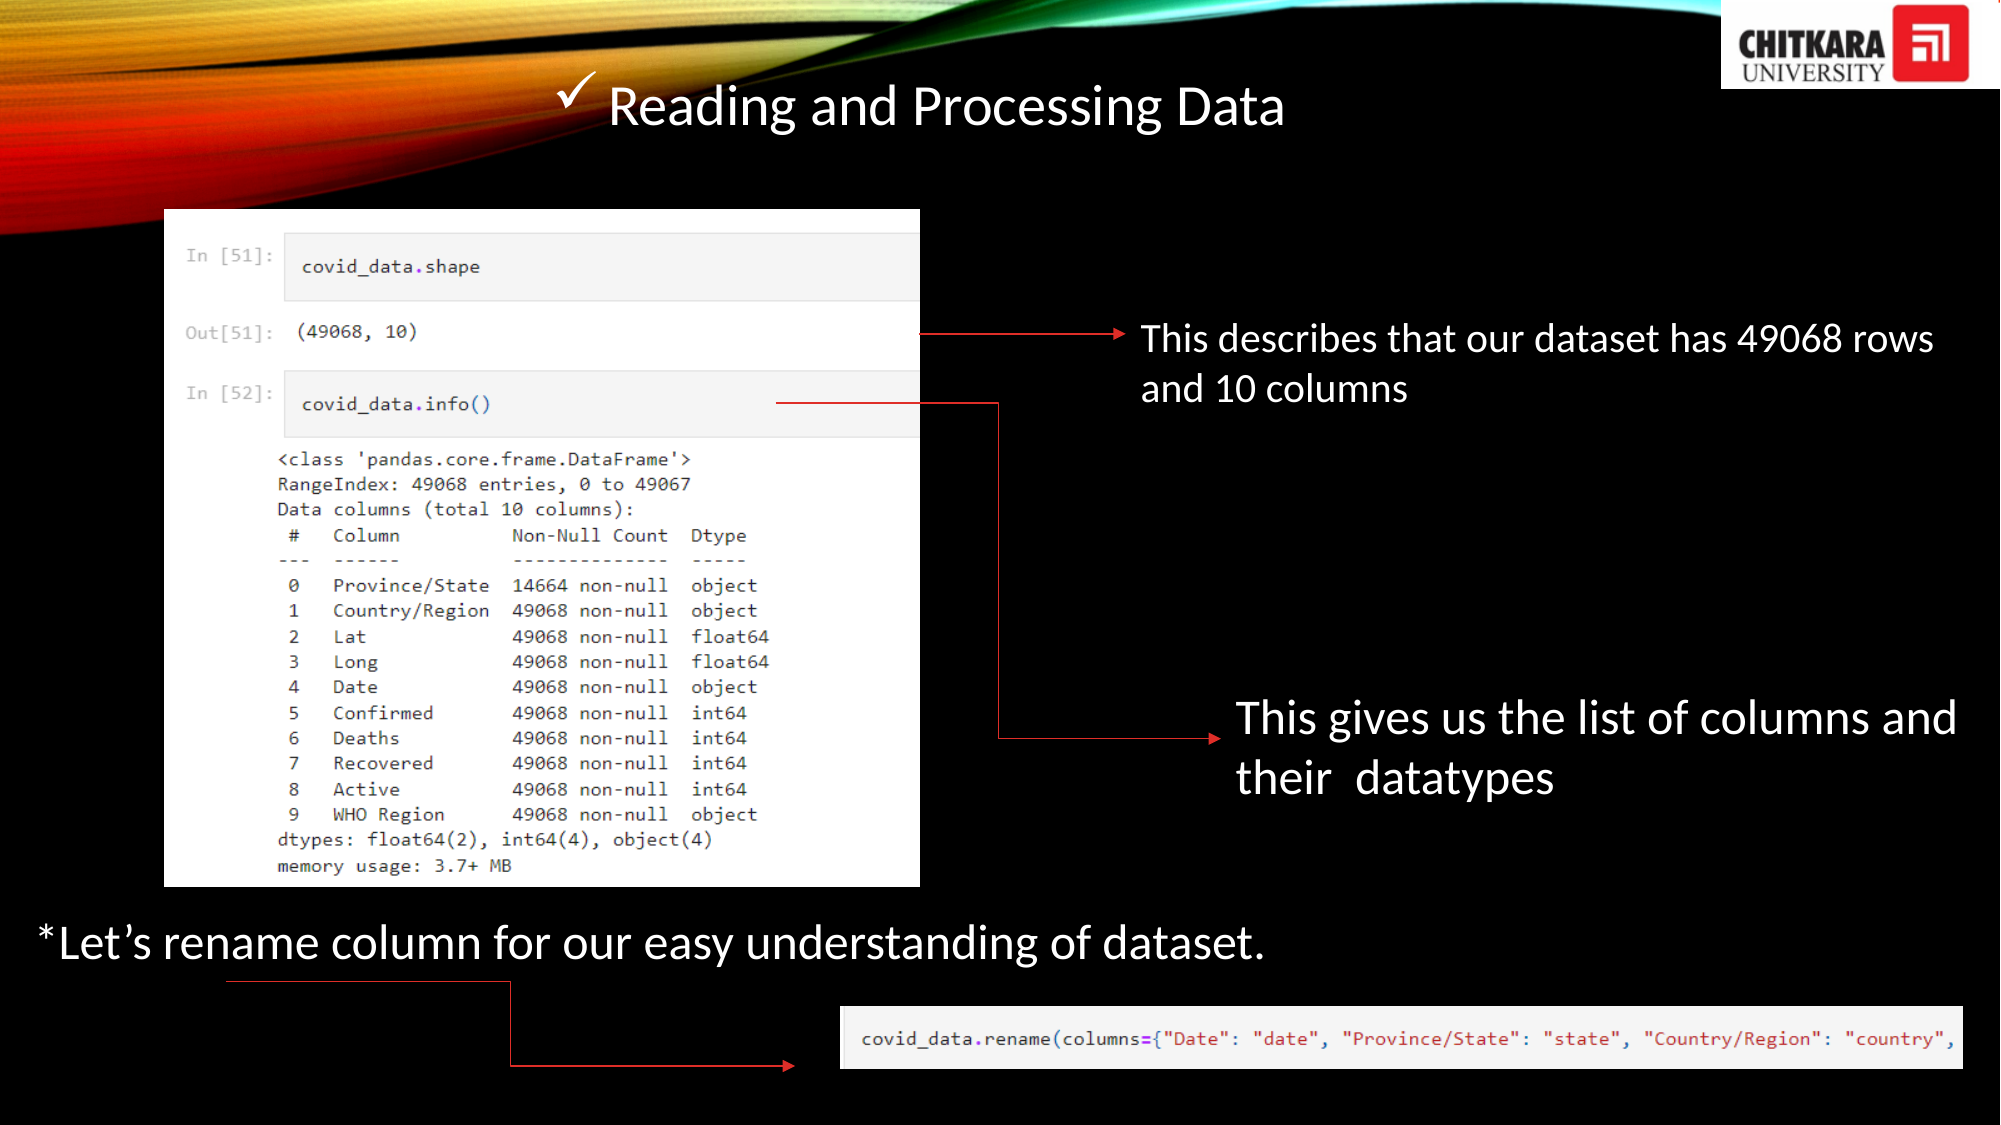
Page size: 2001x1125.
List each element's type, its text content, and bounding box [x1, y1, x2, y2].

picture [0, 0, 2000, 887]
picture [840, 1006, 1964, 1070]
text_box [775, 402, 1222, 739]
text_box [225, 981, 796, 1067]
text_box This gives us the list of columns and their datatypes [1220, 677, 1976, 812]
text_box *Let’s rename column for our easy understanding of dataset. [18, 901, 1282, 977]
text_box This describes that our dataset has 49068 rows and 10 columns [1125, 303, 1976, 419]
text_box Reading and Processing Data [419, 60, 1420, 145]
